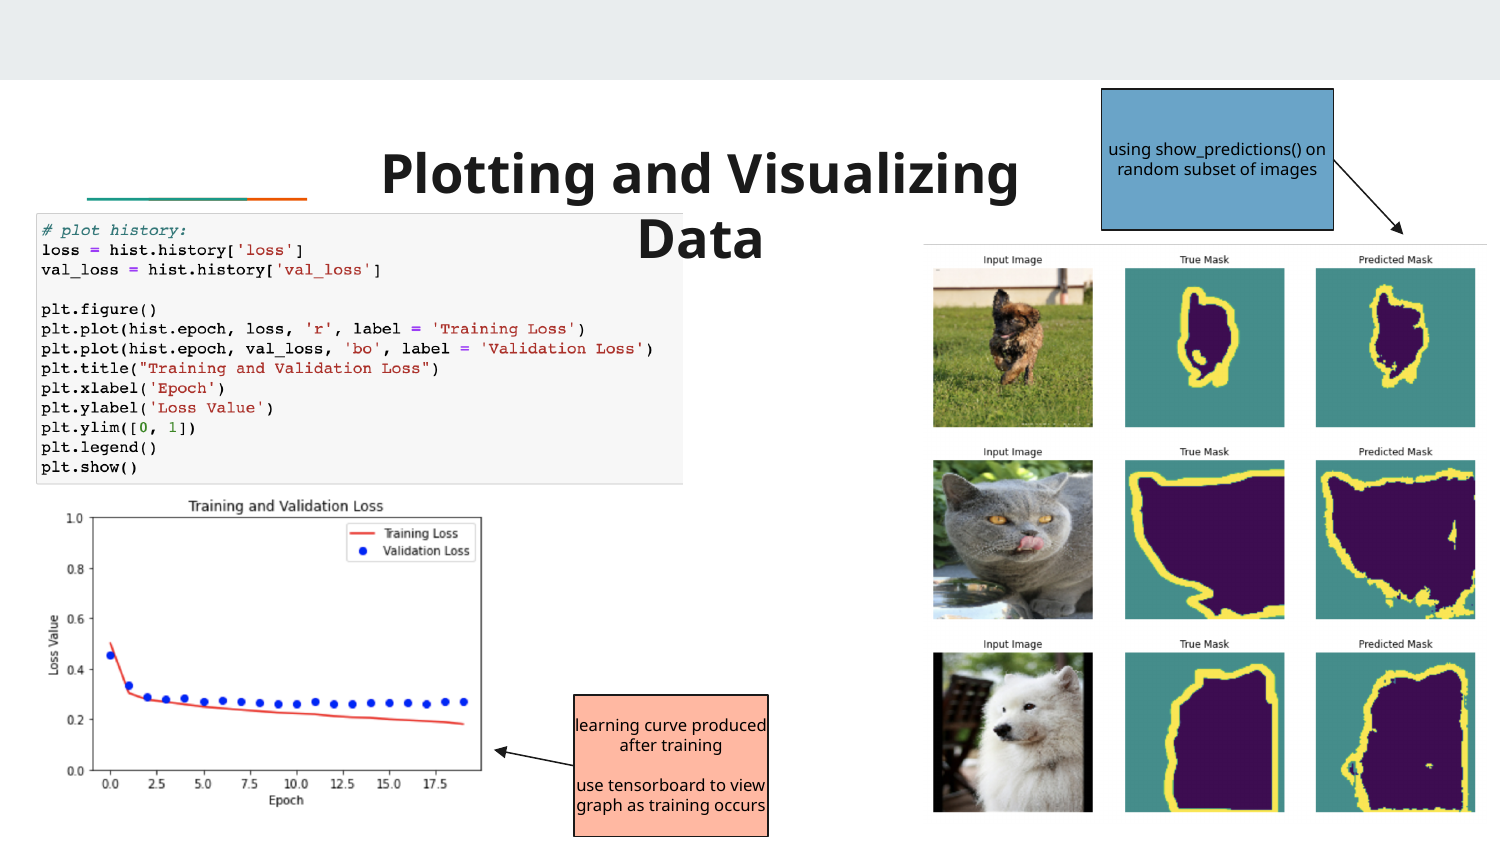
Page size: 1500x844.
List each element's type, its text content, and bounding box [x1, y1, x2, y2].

text_box [1101, 88, 1334, 124]
picture [31, 206, 684, 824]
text_box [1101, 194, 1328, 231]
title Plotting and Visualizing Data [311, 124, 1090, 351]
picture [923, 243, 1488, 824]
text_box using show_predictions() on random subset of images [1081, 124, 1354, 194]
text_box [688, 695, 768, 700]
text_box learning curve produced after training use tensorboard to view graph as training occurs [684, 700, 787, 830]
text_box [493, 749, 575, 766]
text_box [1333, 159, 1404, 235]
text_box [574, 830, 768, 837]
